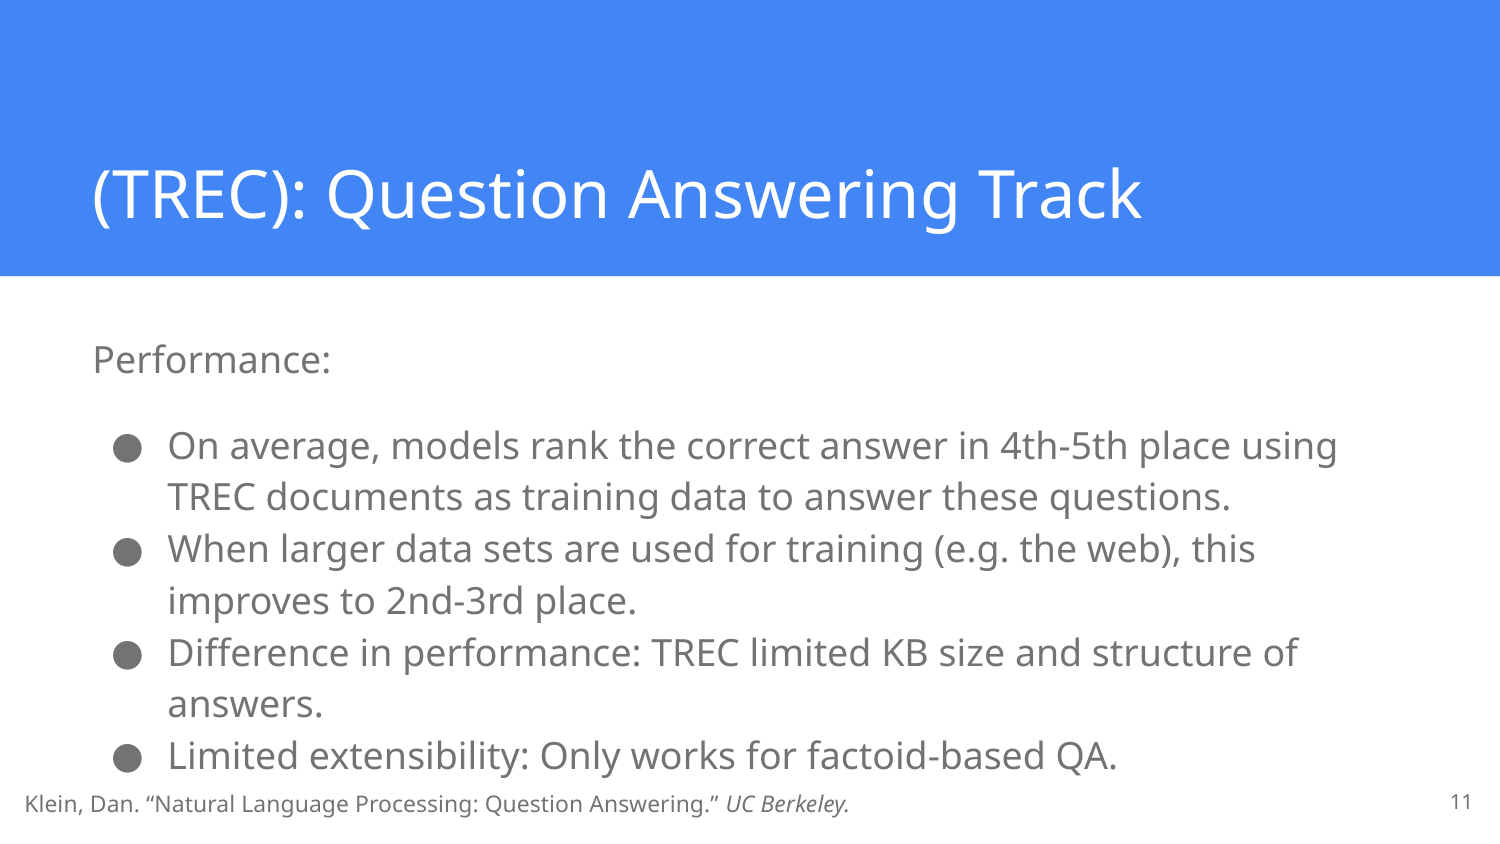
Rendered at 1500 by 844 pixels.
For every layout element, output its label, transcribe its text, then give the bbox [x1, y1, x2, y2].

list Klein, Dan. “Natural Language Processing: Question Answering.” UC Berkeley. [9, 770, 1385, 844]
title (TREC): Question Answering Track [77, 121, 1427, 248]
list Performance: On average, models rank the correct answer in 4th-5th place using TREC documents as training data to answer these questions. When larger data sets are used for training (e.g. the web), this improves to 2nd-3rd place. Difference in performance: TREC limited KB size and structure of answers. Limited extensibility: Only works for factoid-based QA. [77, 314, 1427, 760]
slide_number ‹#› [1398, 770, 1489, 835]
